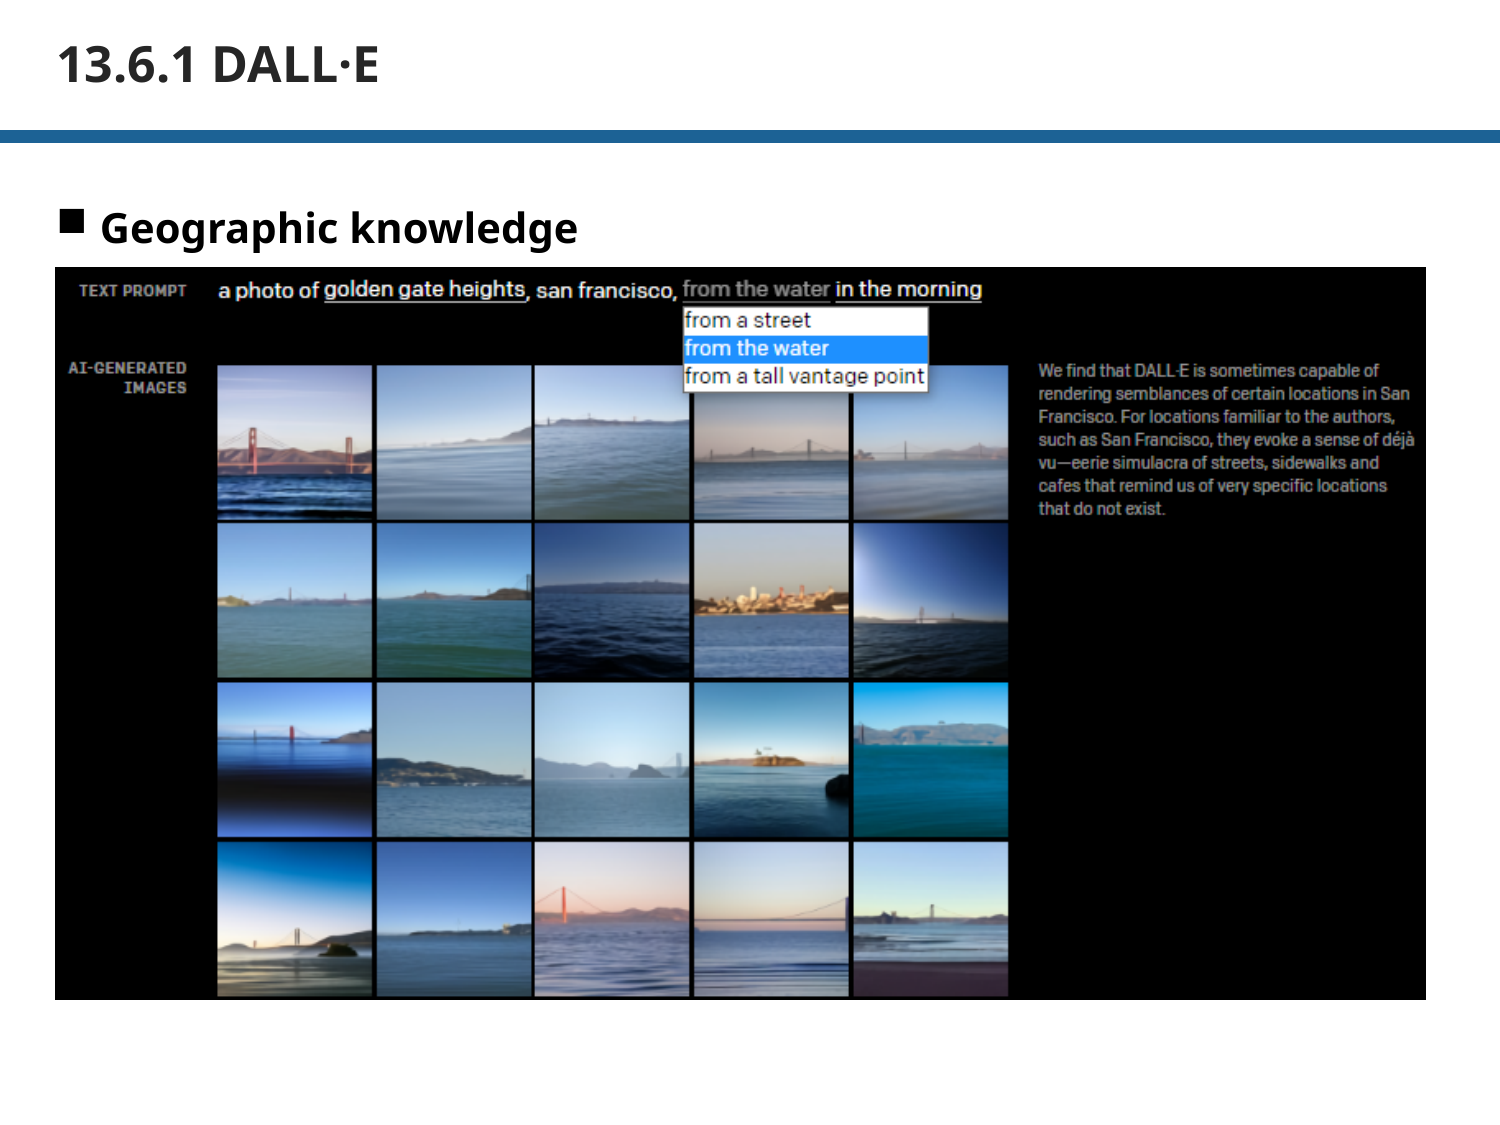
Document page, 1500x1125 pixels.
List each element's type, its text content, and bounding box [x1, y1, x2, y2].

picture [55, 266, 1426, 1000]
list Geographic knowledge [41, 169, 1459, 1067]
title 13.6.1 DALL·E [41, 17, 1282, 108]
